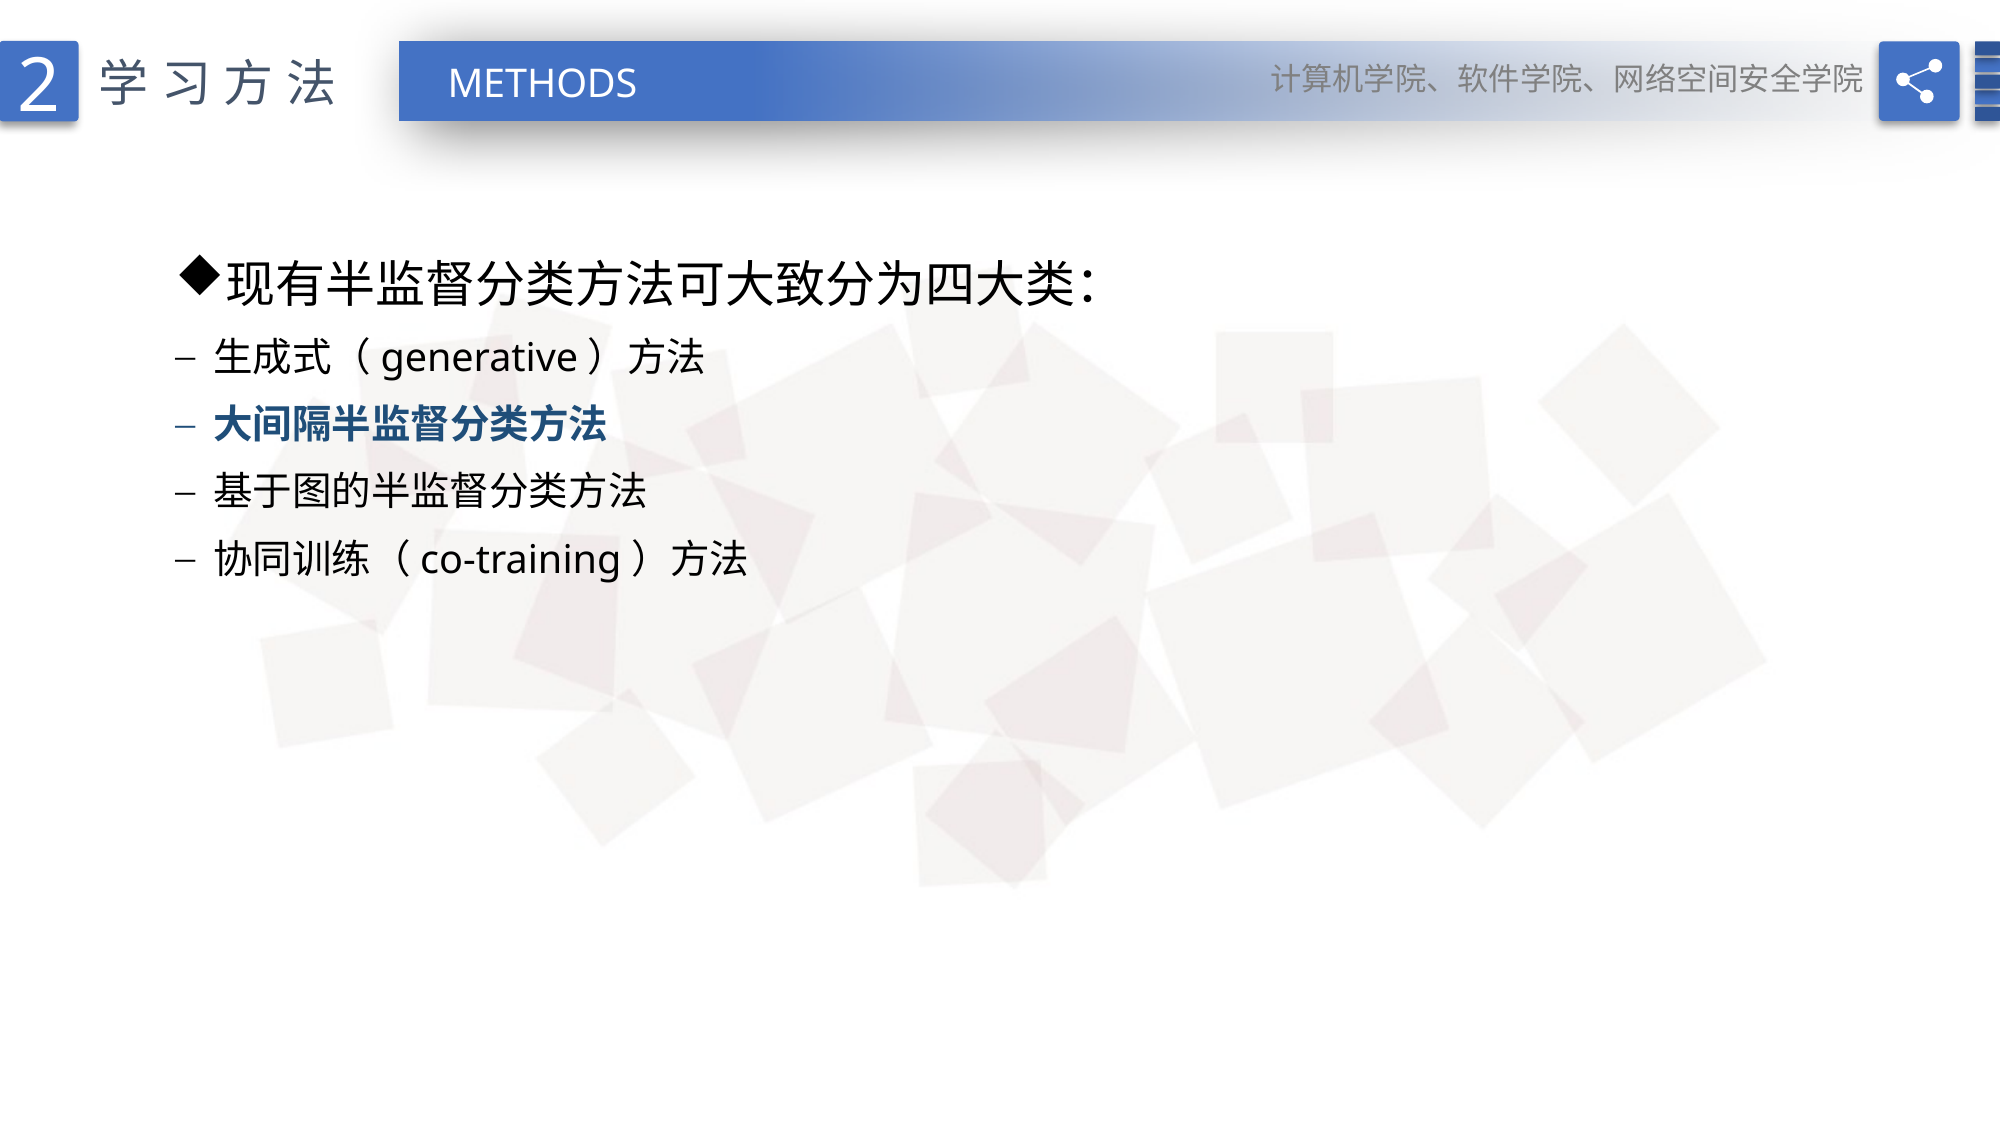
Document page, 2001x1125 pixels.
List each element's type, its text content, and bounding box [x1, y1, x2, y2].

text_box [399, 40, 2000, 122]
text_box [1243, 41, 2000, 121]
text_box METHODS [432, 50, 1100, 114]
picture [0, 0, 2001, 1125]
text_box 学习方法 [83, 43, 352, 119]
text_box 2 [0, 39, 80, 123]
text_box 现有半监督分类方法可大致分为四大类： 生成式（generative）方法 大间隔半监督分类方法 基于图的半监督分类方法 协同训练（co-training）方法 [160, 244, 1628, 589]
